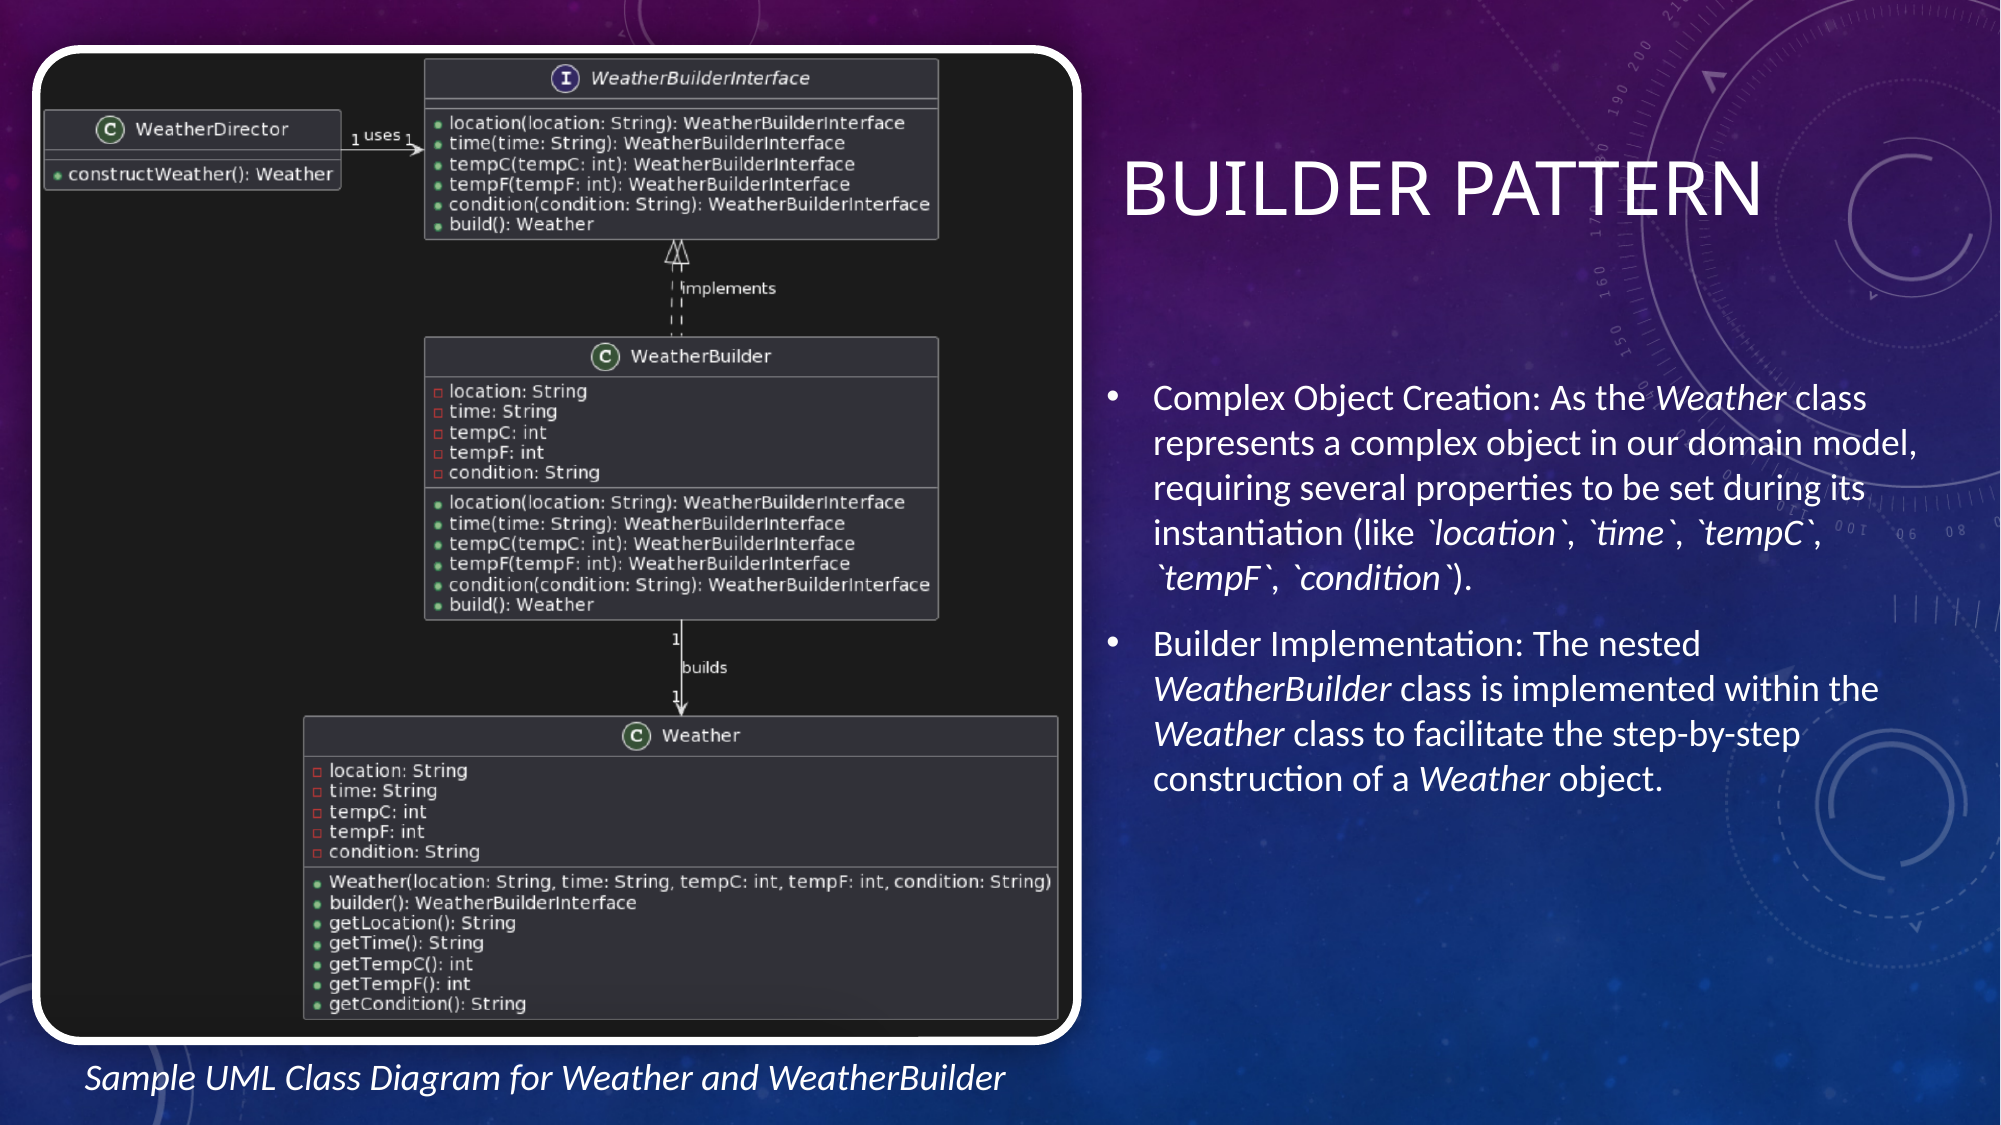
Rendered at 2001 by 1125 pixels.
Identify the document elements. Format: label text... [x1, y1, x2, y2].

title Builder pattern [1105, 51, 1895, 320]
list Complex Object Creation: As the Weather class represents a complex object in our domain model, requiring several properties to be set during its instantiation (like `location`, `time`, `tempC`, `tempF`, `condition`). Builder Implementation: The nested WeatherBuilder class is implemented within the Weather class to facilitate the step-by-step construction of a Weather object. [1109, 320, 1936, 918]
picture [0, 0, 2001, 1125]
text_box Sample UML Class Diagram for Weather and WeatherBuilder [69, 1054, 1044, 1105]
